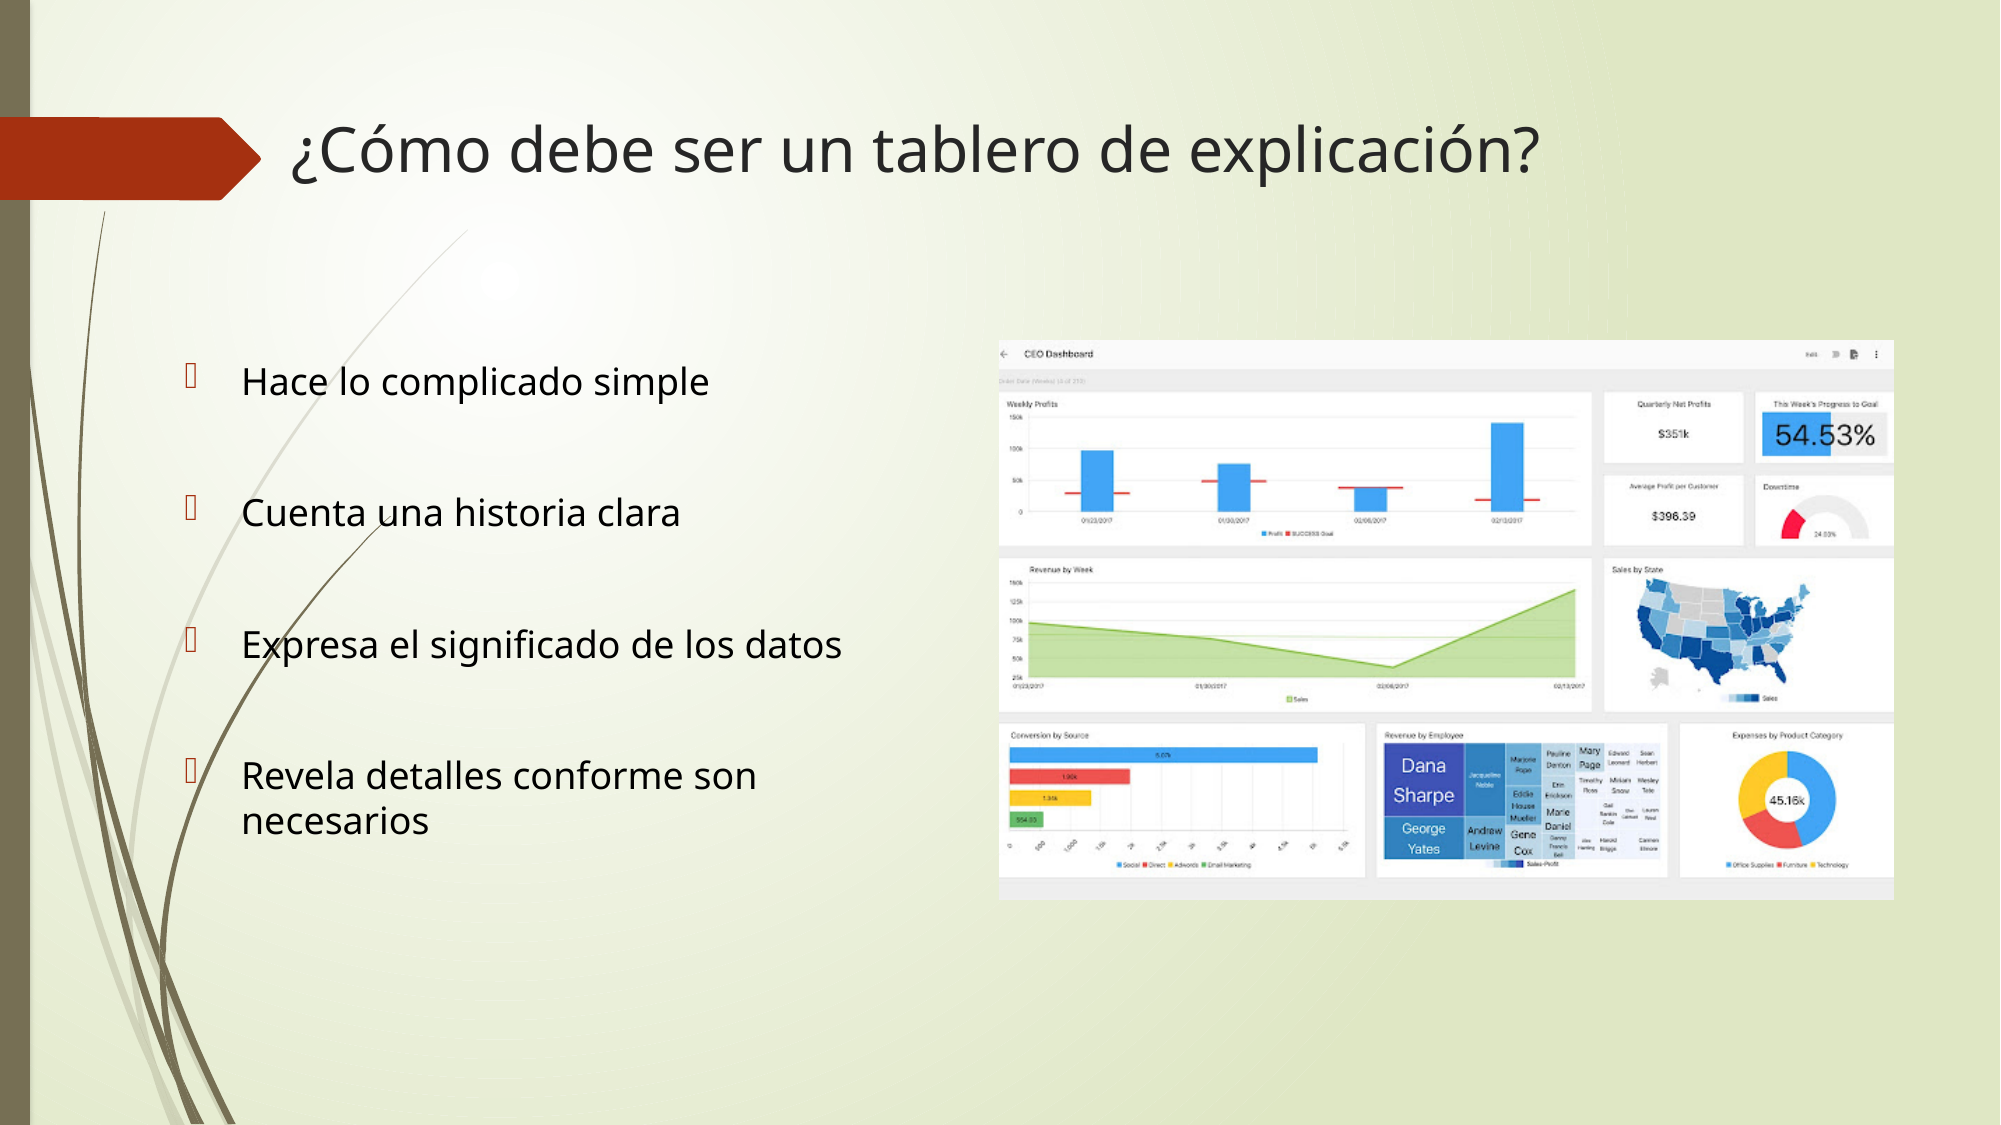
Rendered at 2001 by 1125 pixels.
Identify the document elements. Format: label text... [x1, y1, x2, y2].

list Hace lo complicado simple Cuenta una historia clara Expresa el significado de los datos Revela detalles conforme son necesarios [169, 350, 956, 900]
title ¿Cómo debe ser un tablero de explicación? [276, 102, 1760, 313]
picture [999, 340, 1894, 900]
